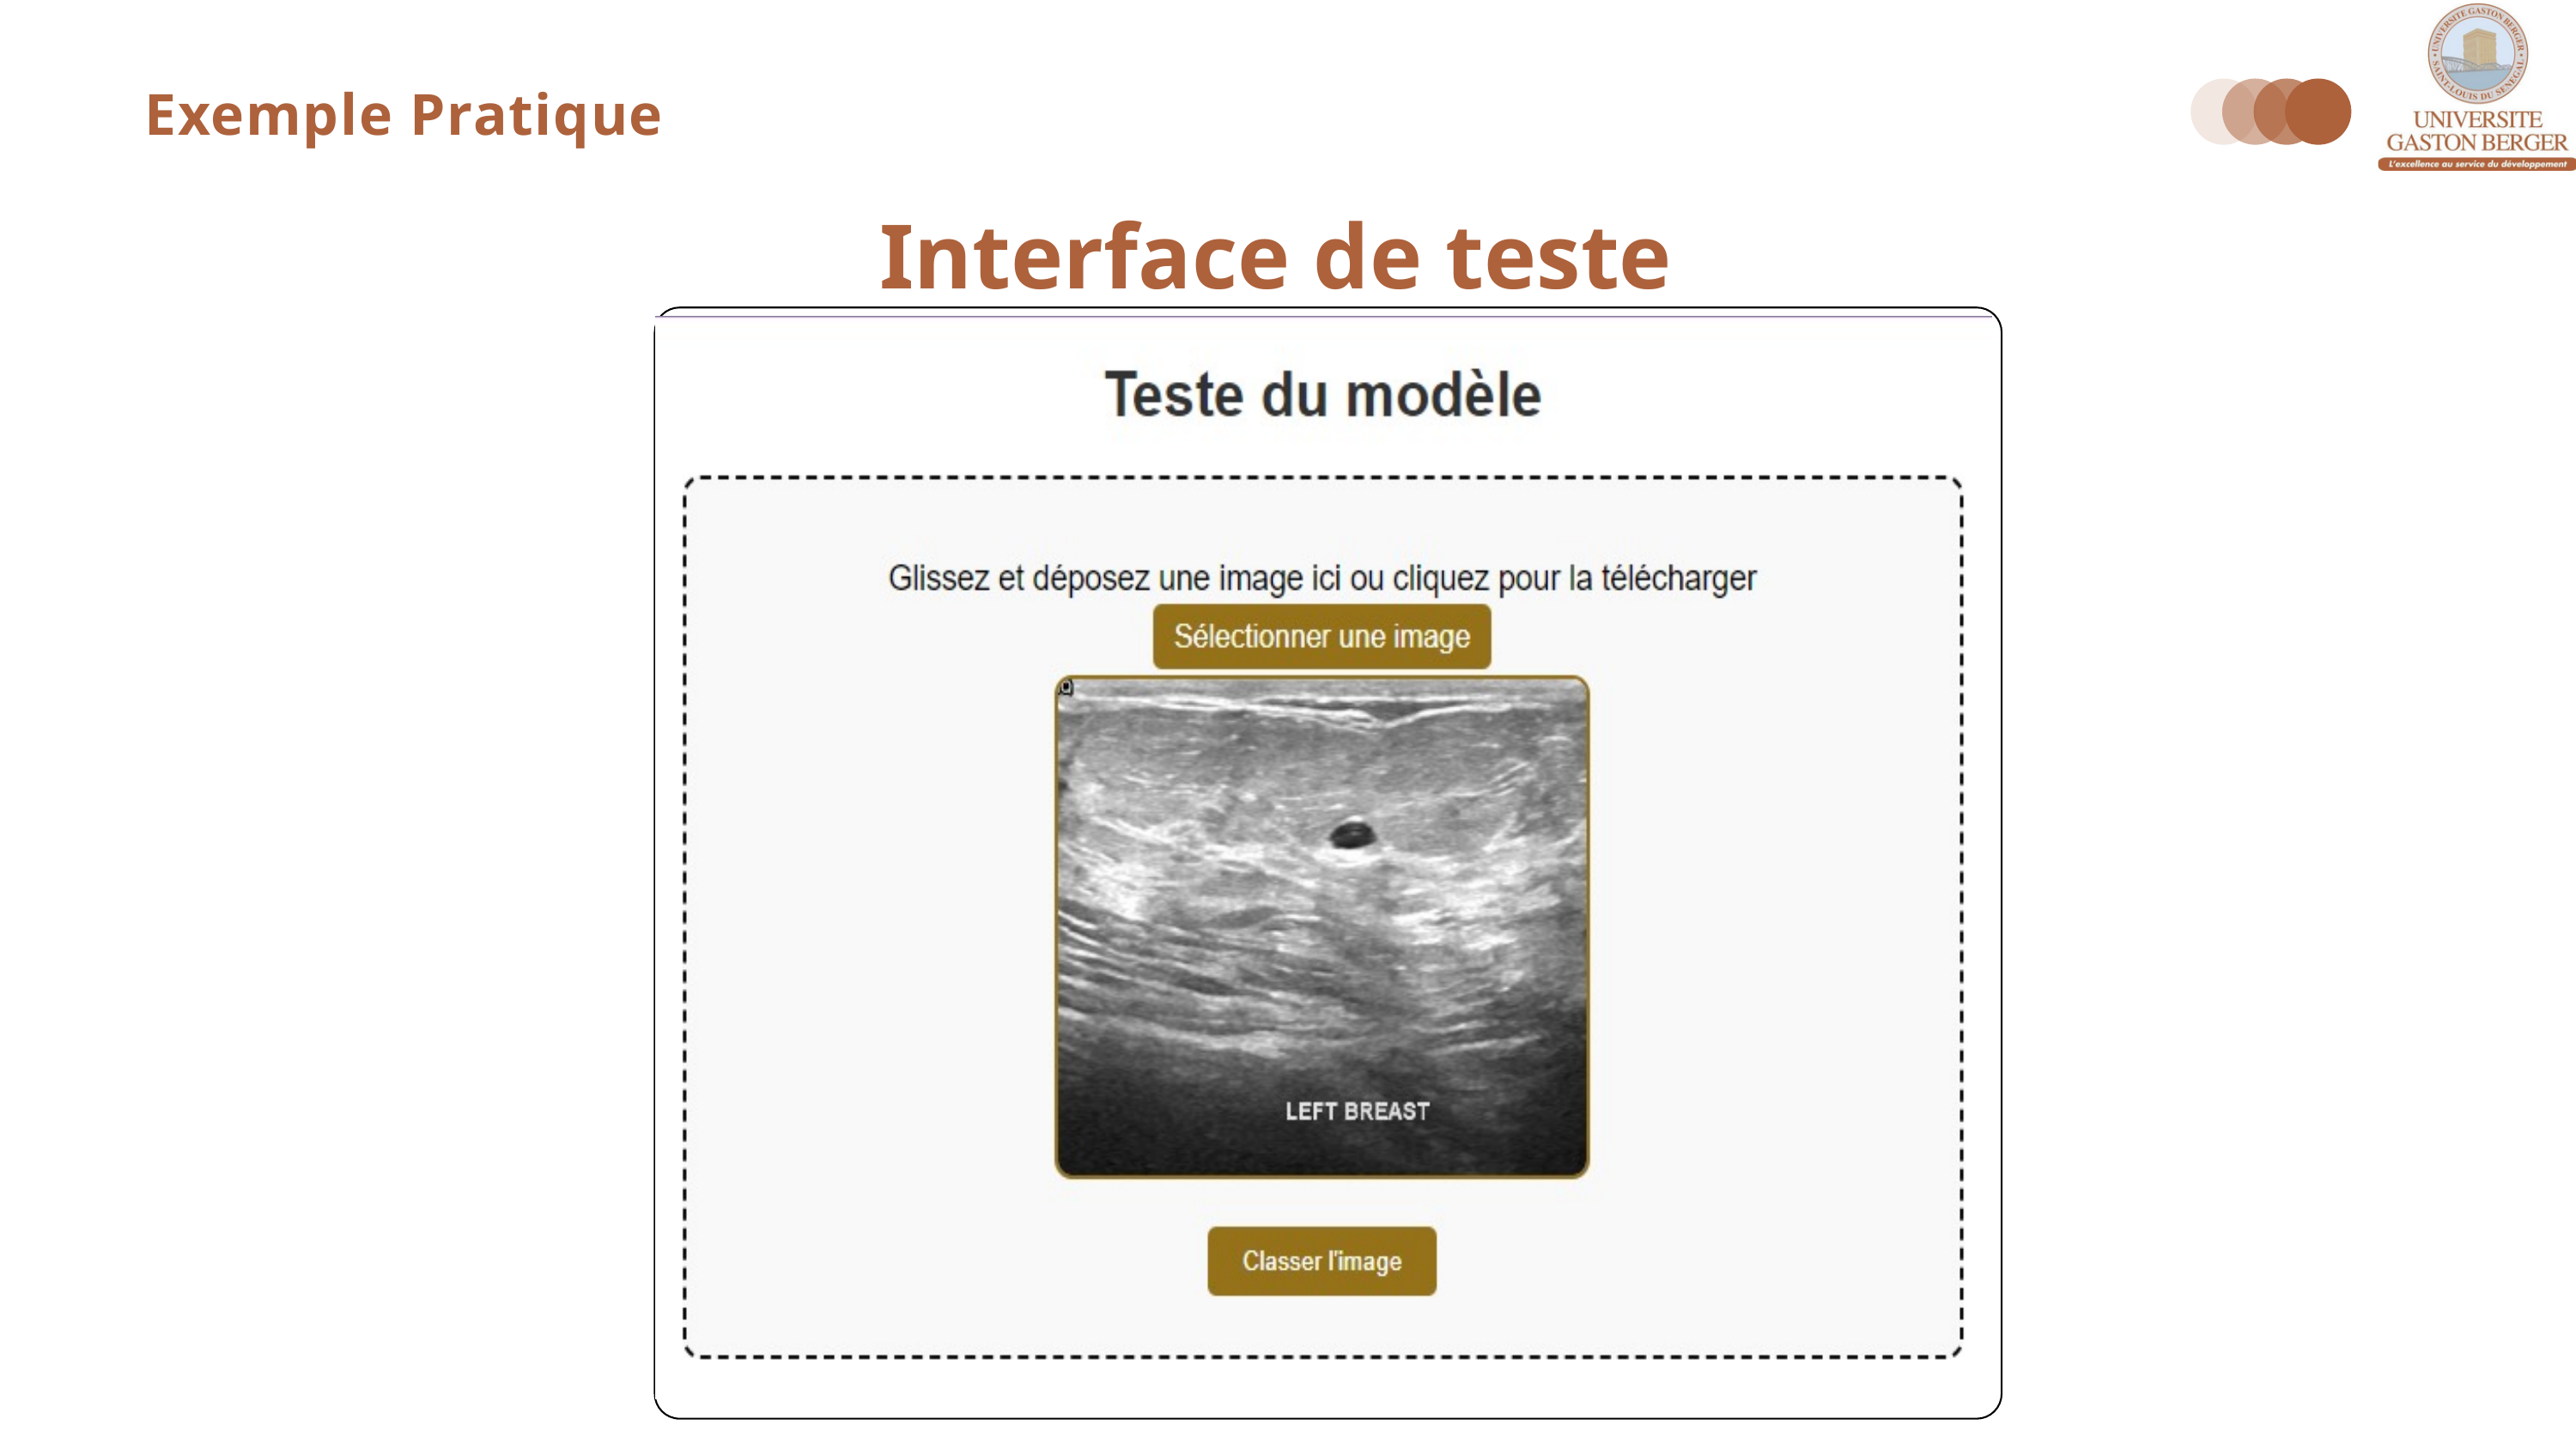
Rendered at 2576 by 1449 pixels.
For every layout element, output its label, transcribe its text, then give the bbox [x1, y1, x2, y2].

picture [655, 315, 1992, 1399]
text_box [2190, 78, 2352, 145]
text_box [2378, 3, 2576, 171]
text_box Exemple Pratique [144, 67, 731, 148]
text_box Interface de teste [502, 209, 2074, 306]
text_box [654, 306, 2002, 1419]
